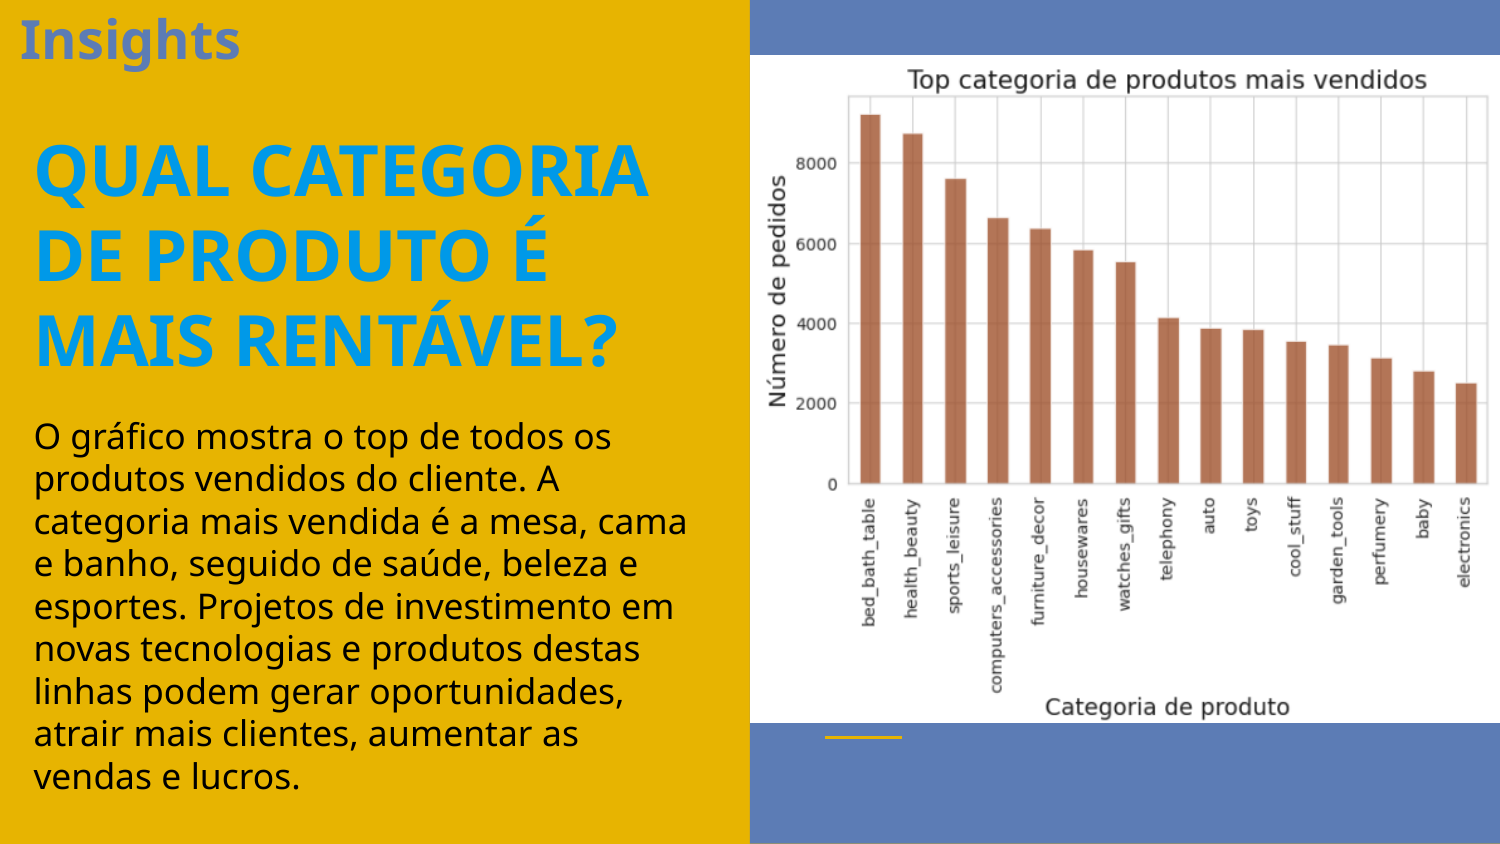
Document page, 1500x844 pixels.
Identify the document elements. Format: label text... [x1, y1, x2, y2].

subtitle Insights [5, 0, 1404, 61]
subtitle O gráfico mostra o top de todos os produtos vendidos do cliente. A categoria mais vendida é a mesa, cama e banho, seguido de saúde, beleza e esportes. Projetos de investimento em novas tecnologias e produtos destas linhas podem gerar oportunidades, atrair mais clientes, aumentar as vendas e lucros. [18, 398, 714, 760]
picture [749, 55, 1500, 723]
title QUAL CATEGORIA DE PRODUTO É MAIS RENTÁVEL? [18, 111, 706, 398]
